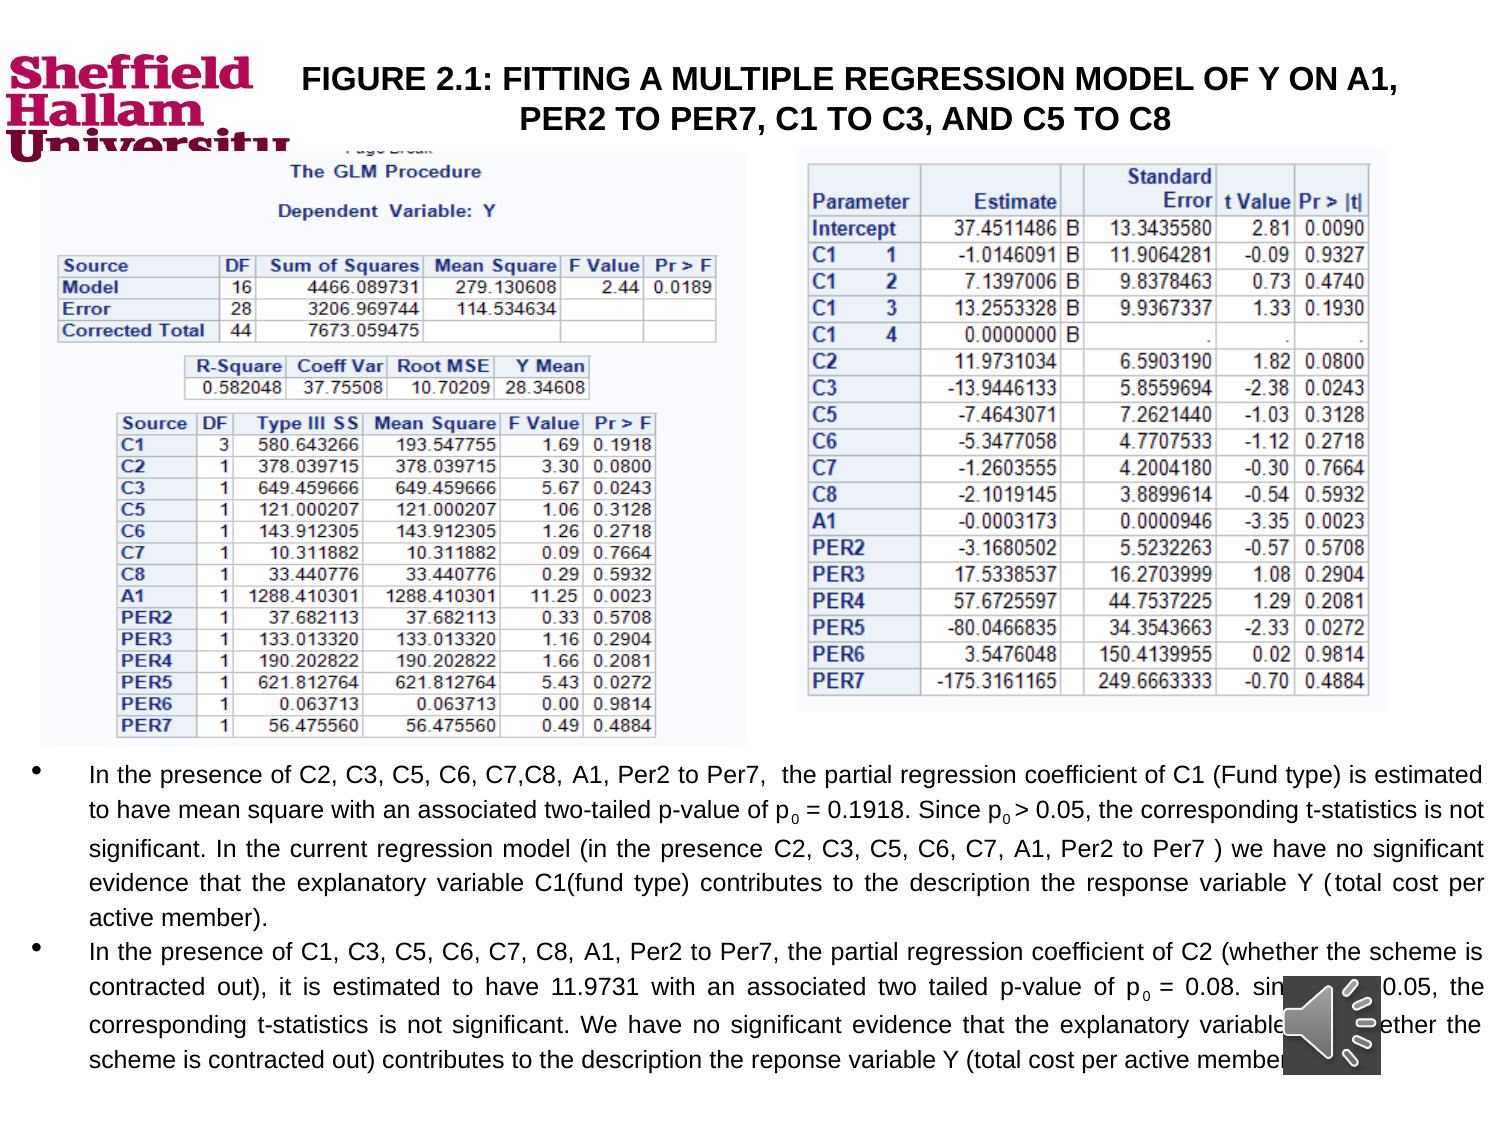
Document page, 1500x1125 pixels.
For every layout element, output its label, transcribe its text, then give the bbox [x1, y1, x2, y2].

picture [796, 148, 1389, 712]
text_box In the presence of C2, C3, C5, C6, C7,C8, A1, Per2 to Per7, the partial regression coefficient of C1 (Fund type) is estimated to have mean square with an associated two-tailed p-value of p0 = 0.1918. Since p0 > 0.05, the corresponding t-statistics is not significant. In the current regression model (in the presence C2, C3, C5, C6, C7, A1, Per2 to Per7 ) we have no significant evidence that the explanatory variable C1(fund type) contributes to the description the response variable Y (total cost per active member). In the presence of C1, C3, C5, C6, C7, C8, A1, Per2 to Per7, the partial regression coefficient of C2 (whether the scheme is contracted out), it is estimated to have 11.9731 with an associated two tailed p-value of p0 = 0.08. since p0 > 0.05, the corresponding t-statistics is not significant. We have no significant evidence that the explanatory variable C2 (whether the scheme is contracted out) contributes to the description the reponse variable Y (total cost per active member). [17, 746, 1500, 1081]
picture [6, 54, 747, 747]
title FIGURE 2.1: FITTING A MULTIPLE REGRESSION MODEL OF Y ON A1, PER2 TO PER7, C1 TO C3, AND C5 TO C8 ­ [253, 42, 1447, 152]
picture [1281, 975, 1383, 1076]
